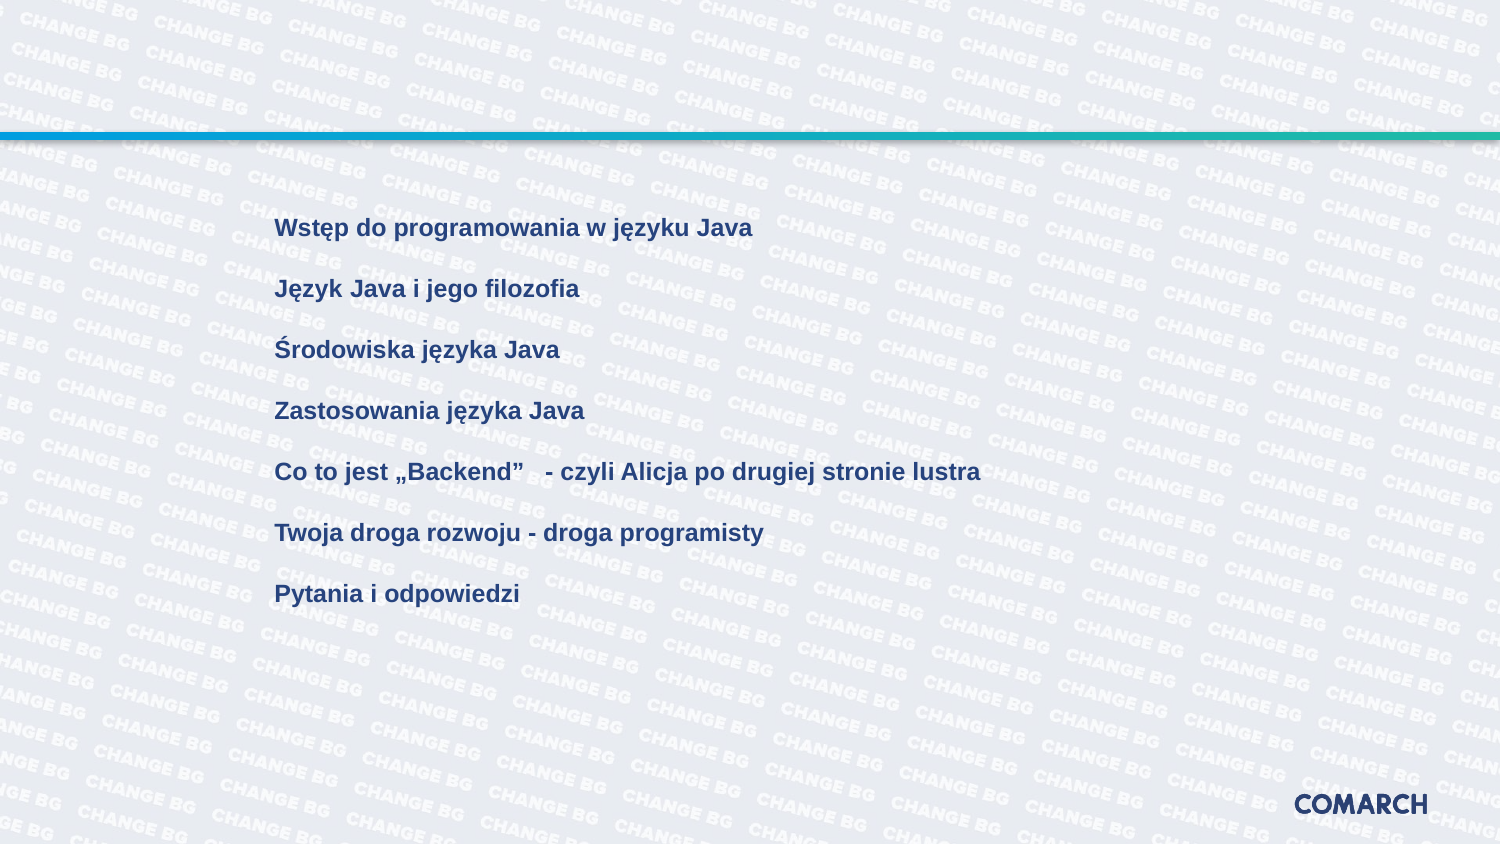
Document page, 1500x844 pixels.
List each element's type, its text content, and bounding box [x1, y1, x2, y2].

list Twoja droga rozwoju - droga programisty [259, 507, 1425, 554]
list Pytania i odpowiedzi [259, 568, 1425, 615]
list Środowiska języka Java [259, 325, 1425, 372]
list Co to jest „Backend” - czyli Alicja po drugiej stronie lustra [259, 446, 1425, 493]
list Zastosowania języka Java [259, 386, 1425, 432]
list Język Java i jego filozofia [259, 264, 1425, 311]
picture [1294, 793, 1427, 814]
list Wstęp do programowania w języku Java [259, 203, 1425, 250]
